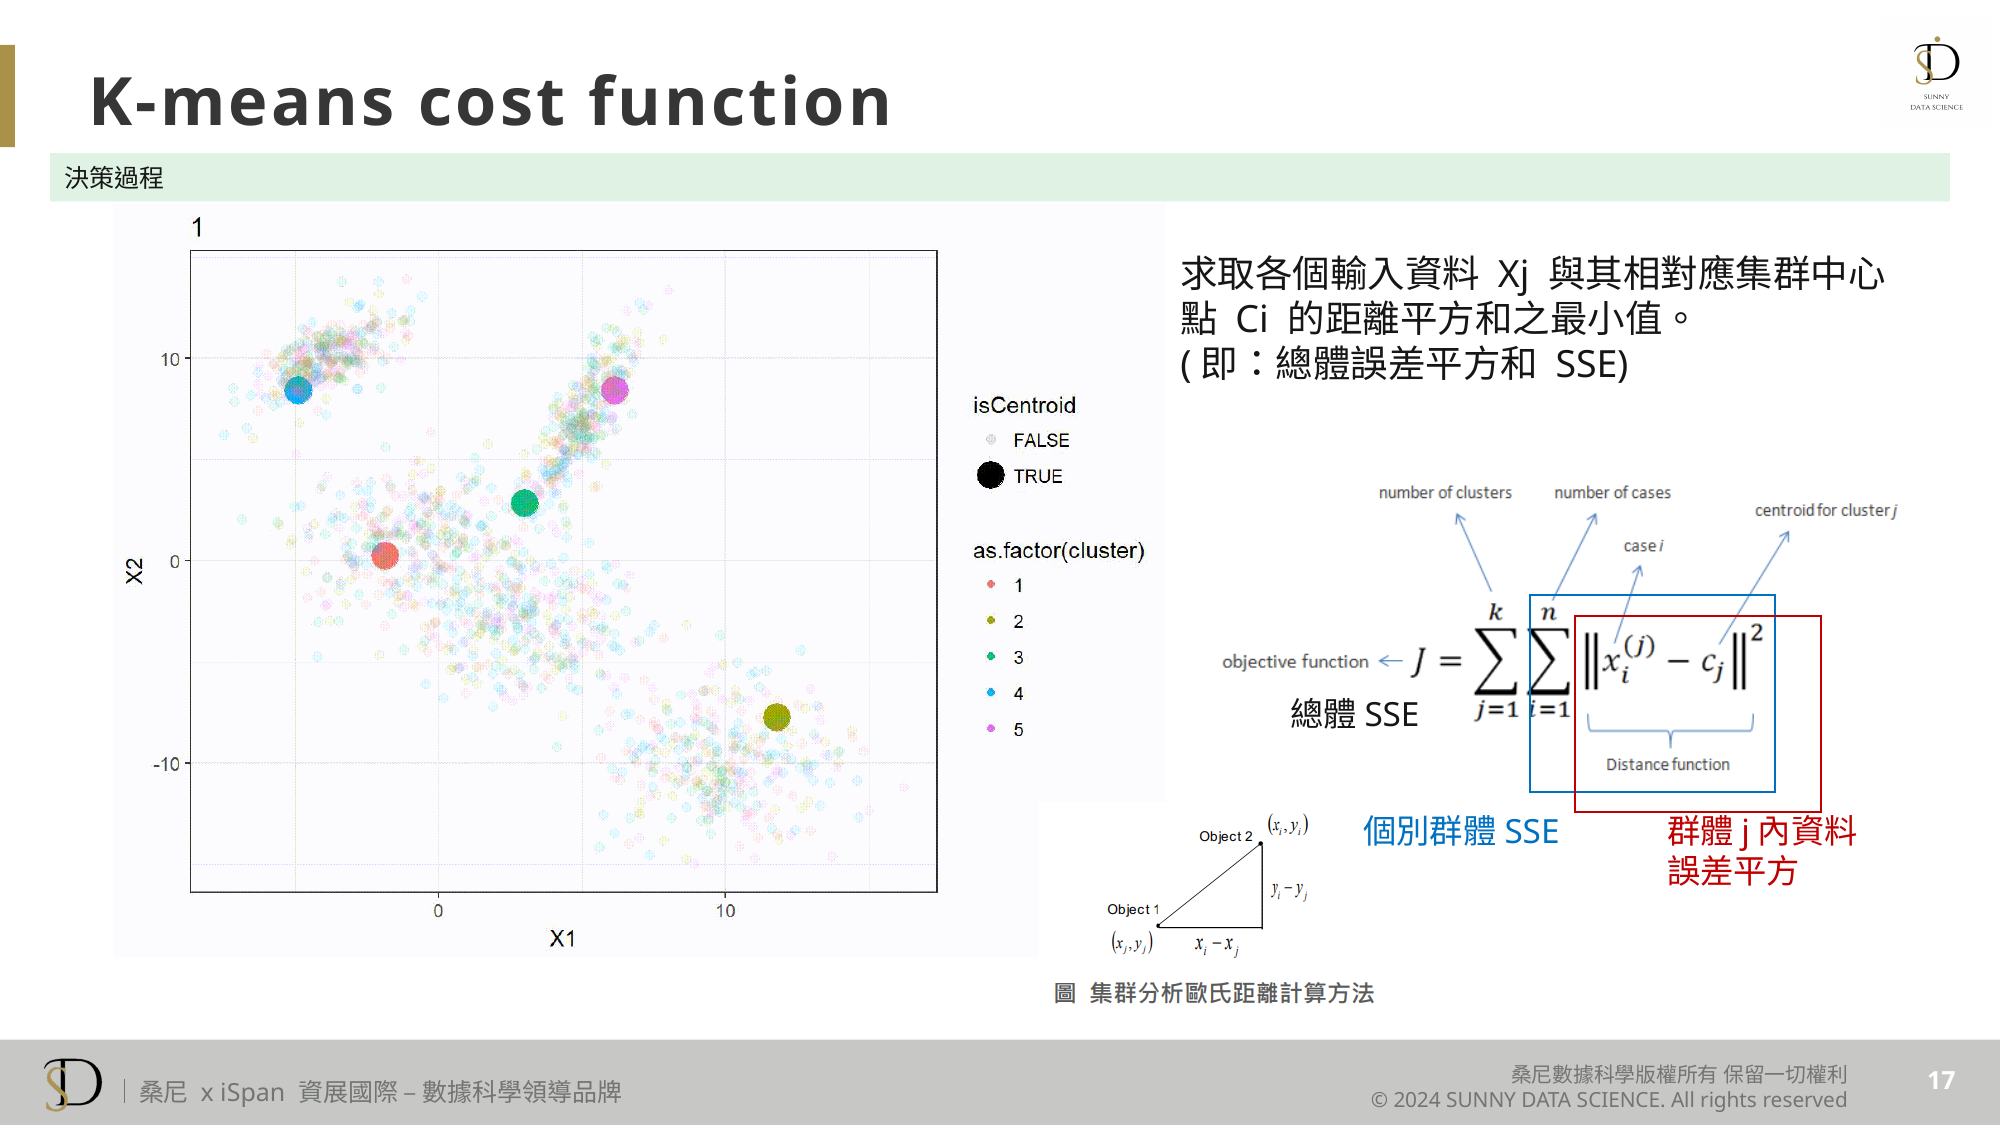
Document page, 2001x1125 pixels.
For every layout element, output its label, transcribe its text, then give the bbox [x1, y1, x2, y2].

text_box 決策過程 [49, 152, 1951, 202]
text_box 群體j內資料誤差平方 [1652, 802, 1879, 897]
picture [1211, 468, 1908, 793]
picture [0, 1020, 145, 1125]
text_box K-means cost function [73, 39, 1937, 152]
picture [1880, 14, 1993, 127]
text_box [1574, 793, 1822, 813]
text_box 個別群體SSE [1394, 802, 1576, 858]
picture [113, 204, 1394, 1011]
text_box 求取各個輸入資料 Xj 與其相對應集群中心點 Ci 的距離平方和之最小值。 (即：總體誤差平方和 SSE) [1166, 242, 1923, 392]
